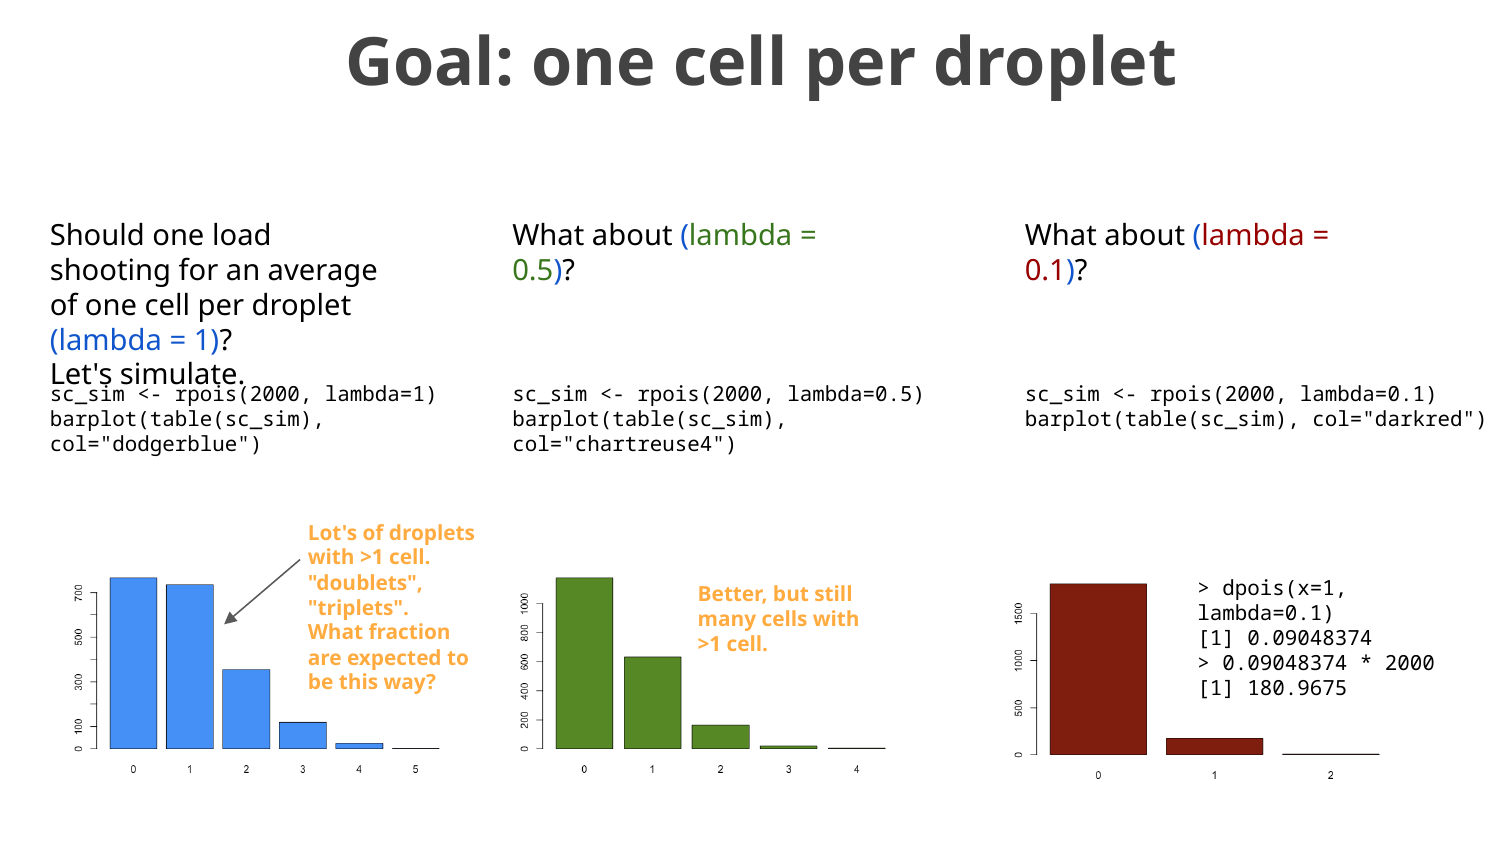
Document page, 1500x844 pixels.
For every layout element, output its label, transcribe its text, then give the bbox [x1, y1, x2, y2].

title Goal: one cell per droplet [11, 3, 1500, 98]
text_box Should one load shooting for an average of one cell per droplet (lambda = 1)? Let's simulate. [34, 201, 400, 277]
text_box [34, 365, 487, 814]
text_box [986, 200, 1500, 819]
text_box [492, 200, 984, 814]
